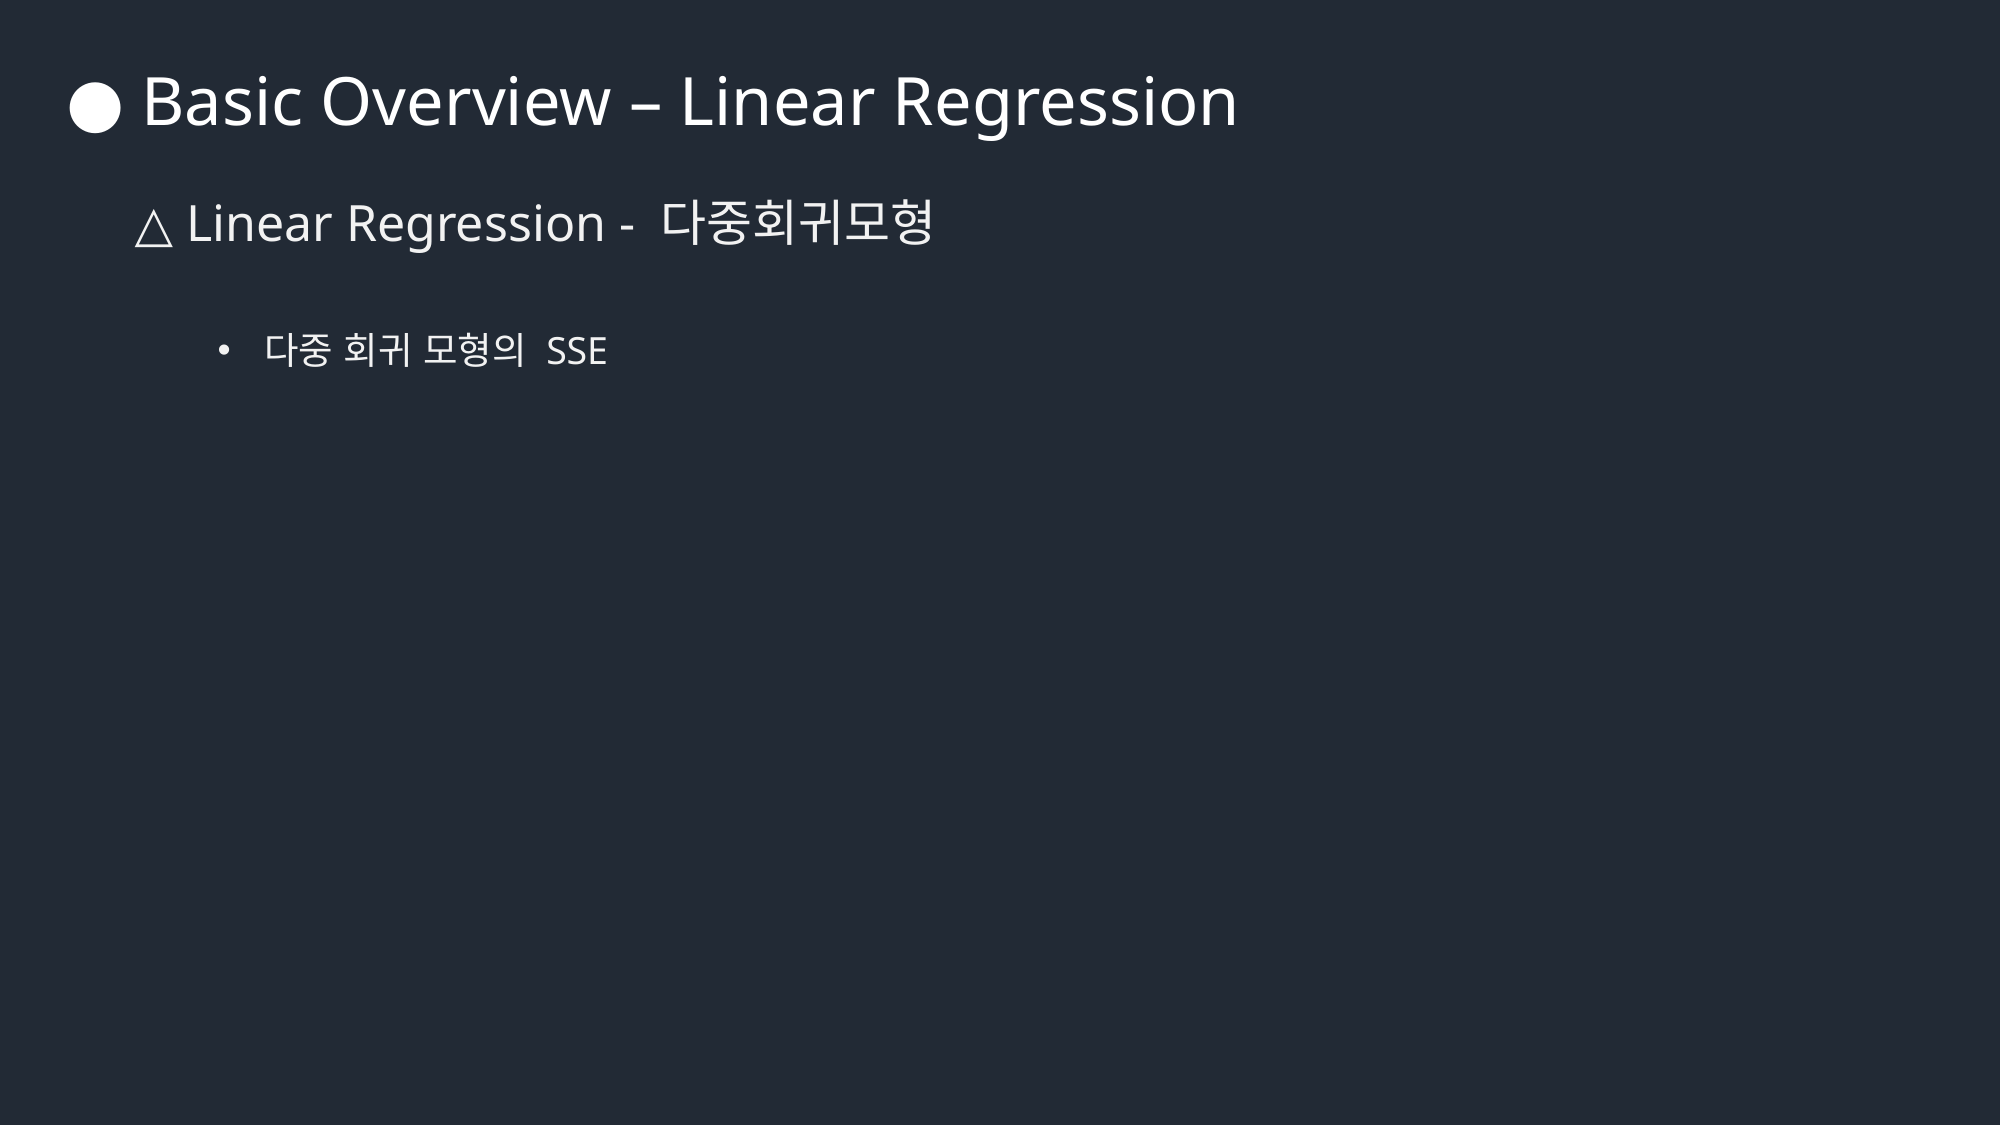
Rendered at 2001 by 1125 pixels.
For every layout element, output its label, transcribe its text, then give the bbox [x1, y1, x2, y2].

text_box △ Linear Regression - 다중회귀모형 [119, 184, 1783, 259]
text_box 다중 회귀 모형의 SSE [202, 296, 1866, 380]
text_box ● Basic Overview – Linear Regression [51, 51, 1415, 146]
